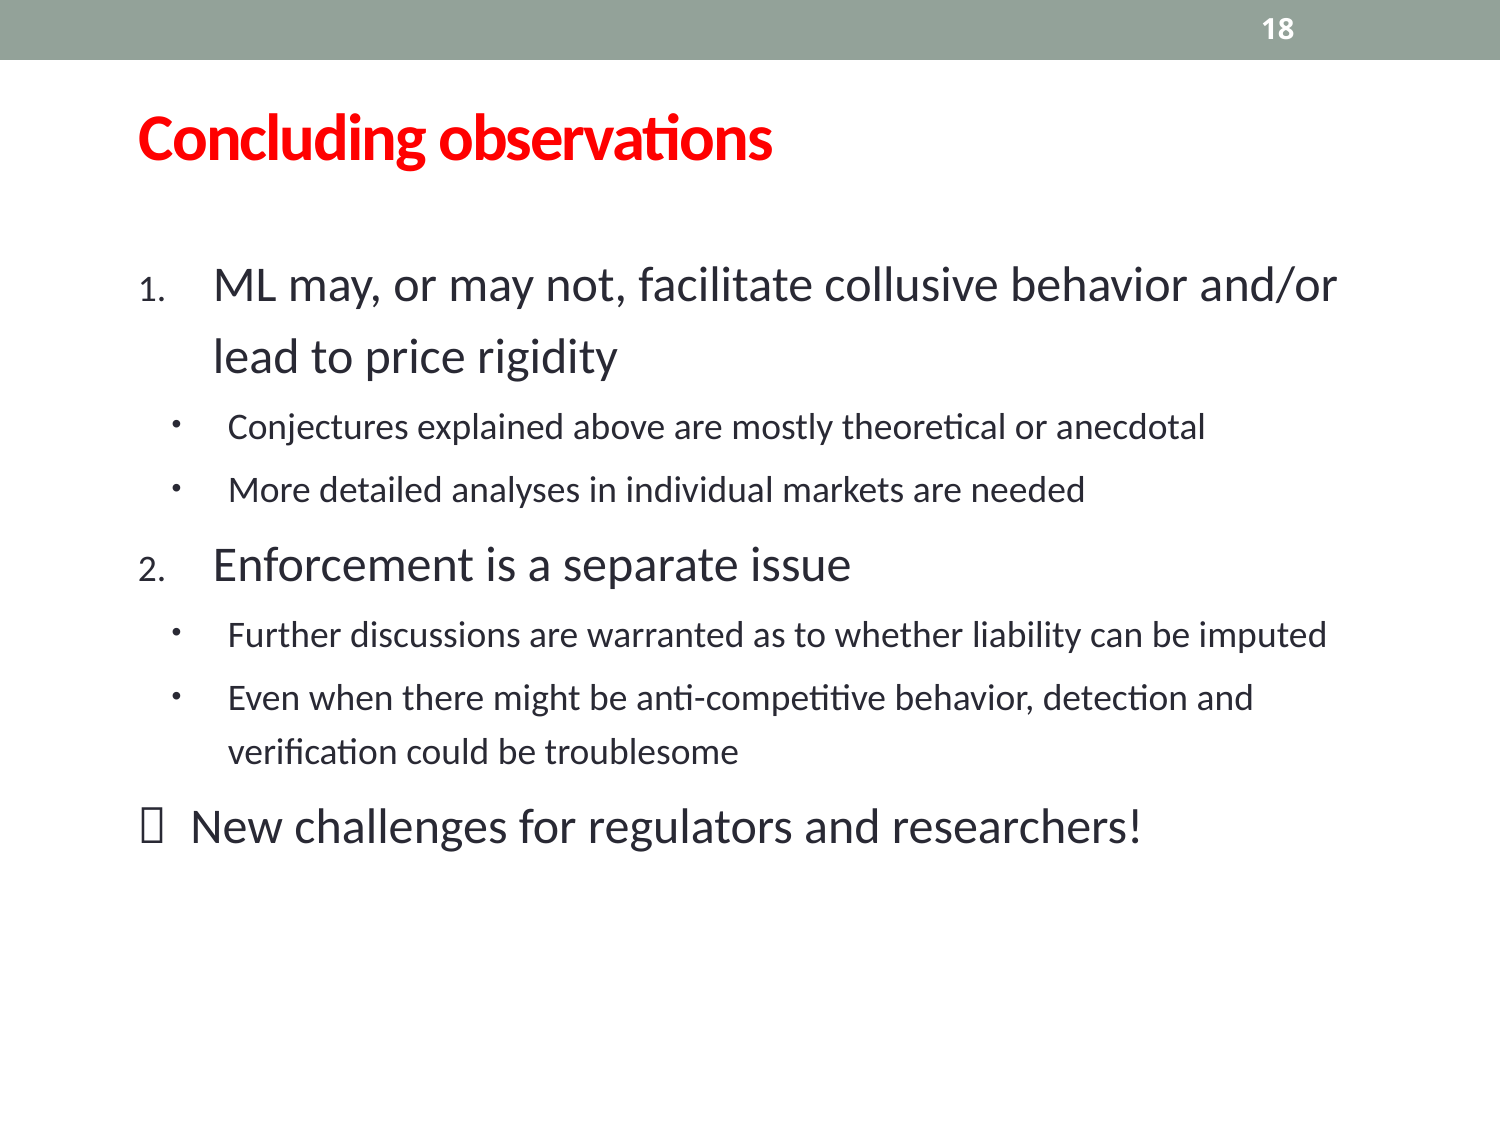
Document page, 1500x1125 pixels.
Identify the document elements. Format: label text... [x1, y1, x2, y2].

slide_number 18 [1250, 3, 1425, 57]
list ML may, or may not, facilitate collusive behavior and/or lead to price rigidity Conjectures explained above are mostly theoretical or anecdotal More detailed analyses in individual markets are needed Enforcement is a separate issue Further discussions are warranted as to whether liability can be imputed Even when there might be anti-competitive behavior, detection and verification could be troublesome  New challenges for regulators and researchers! [100, 231, 1424, 1071]
title Concluding observations [123, 90, 1483, 179]
